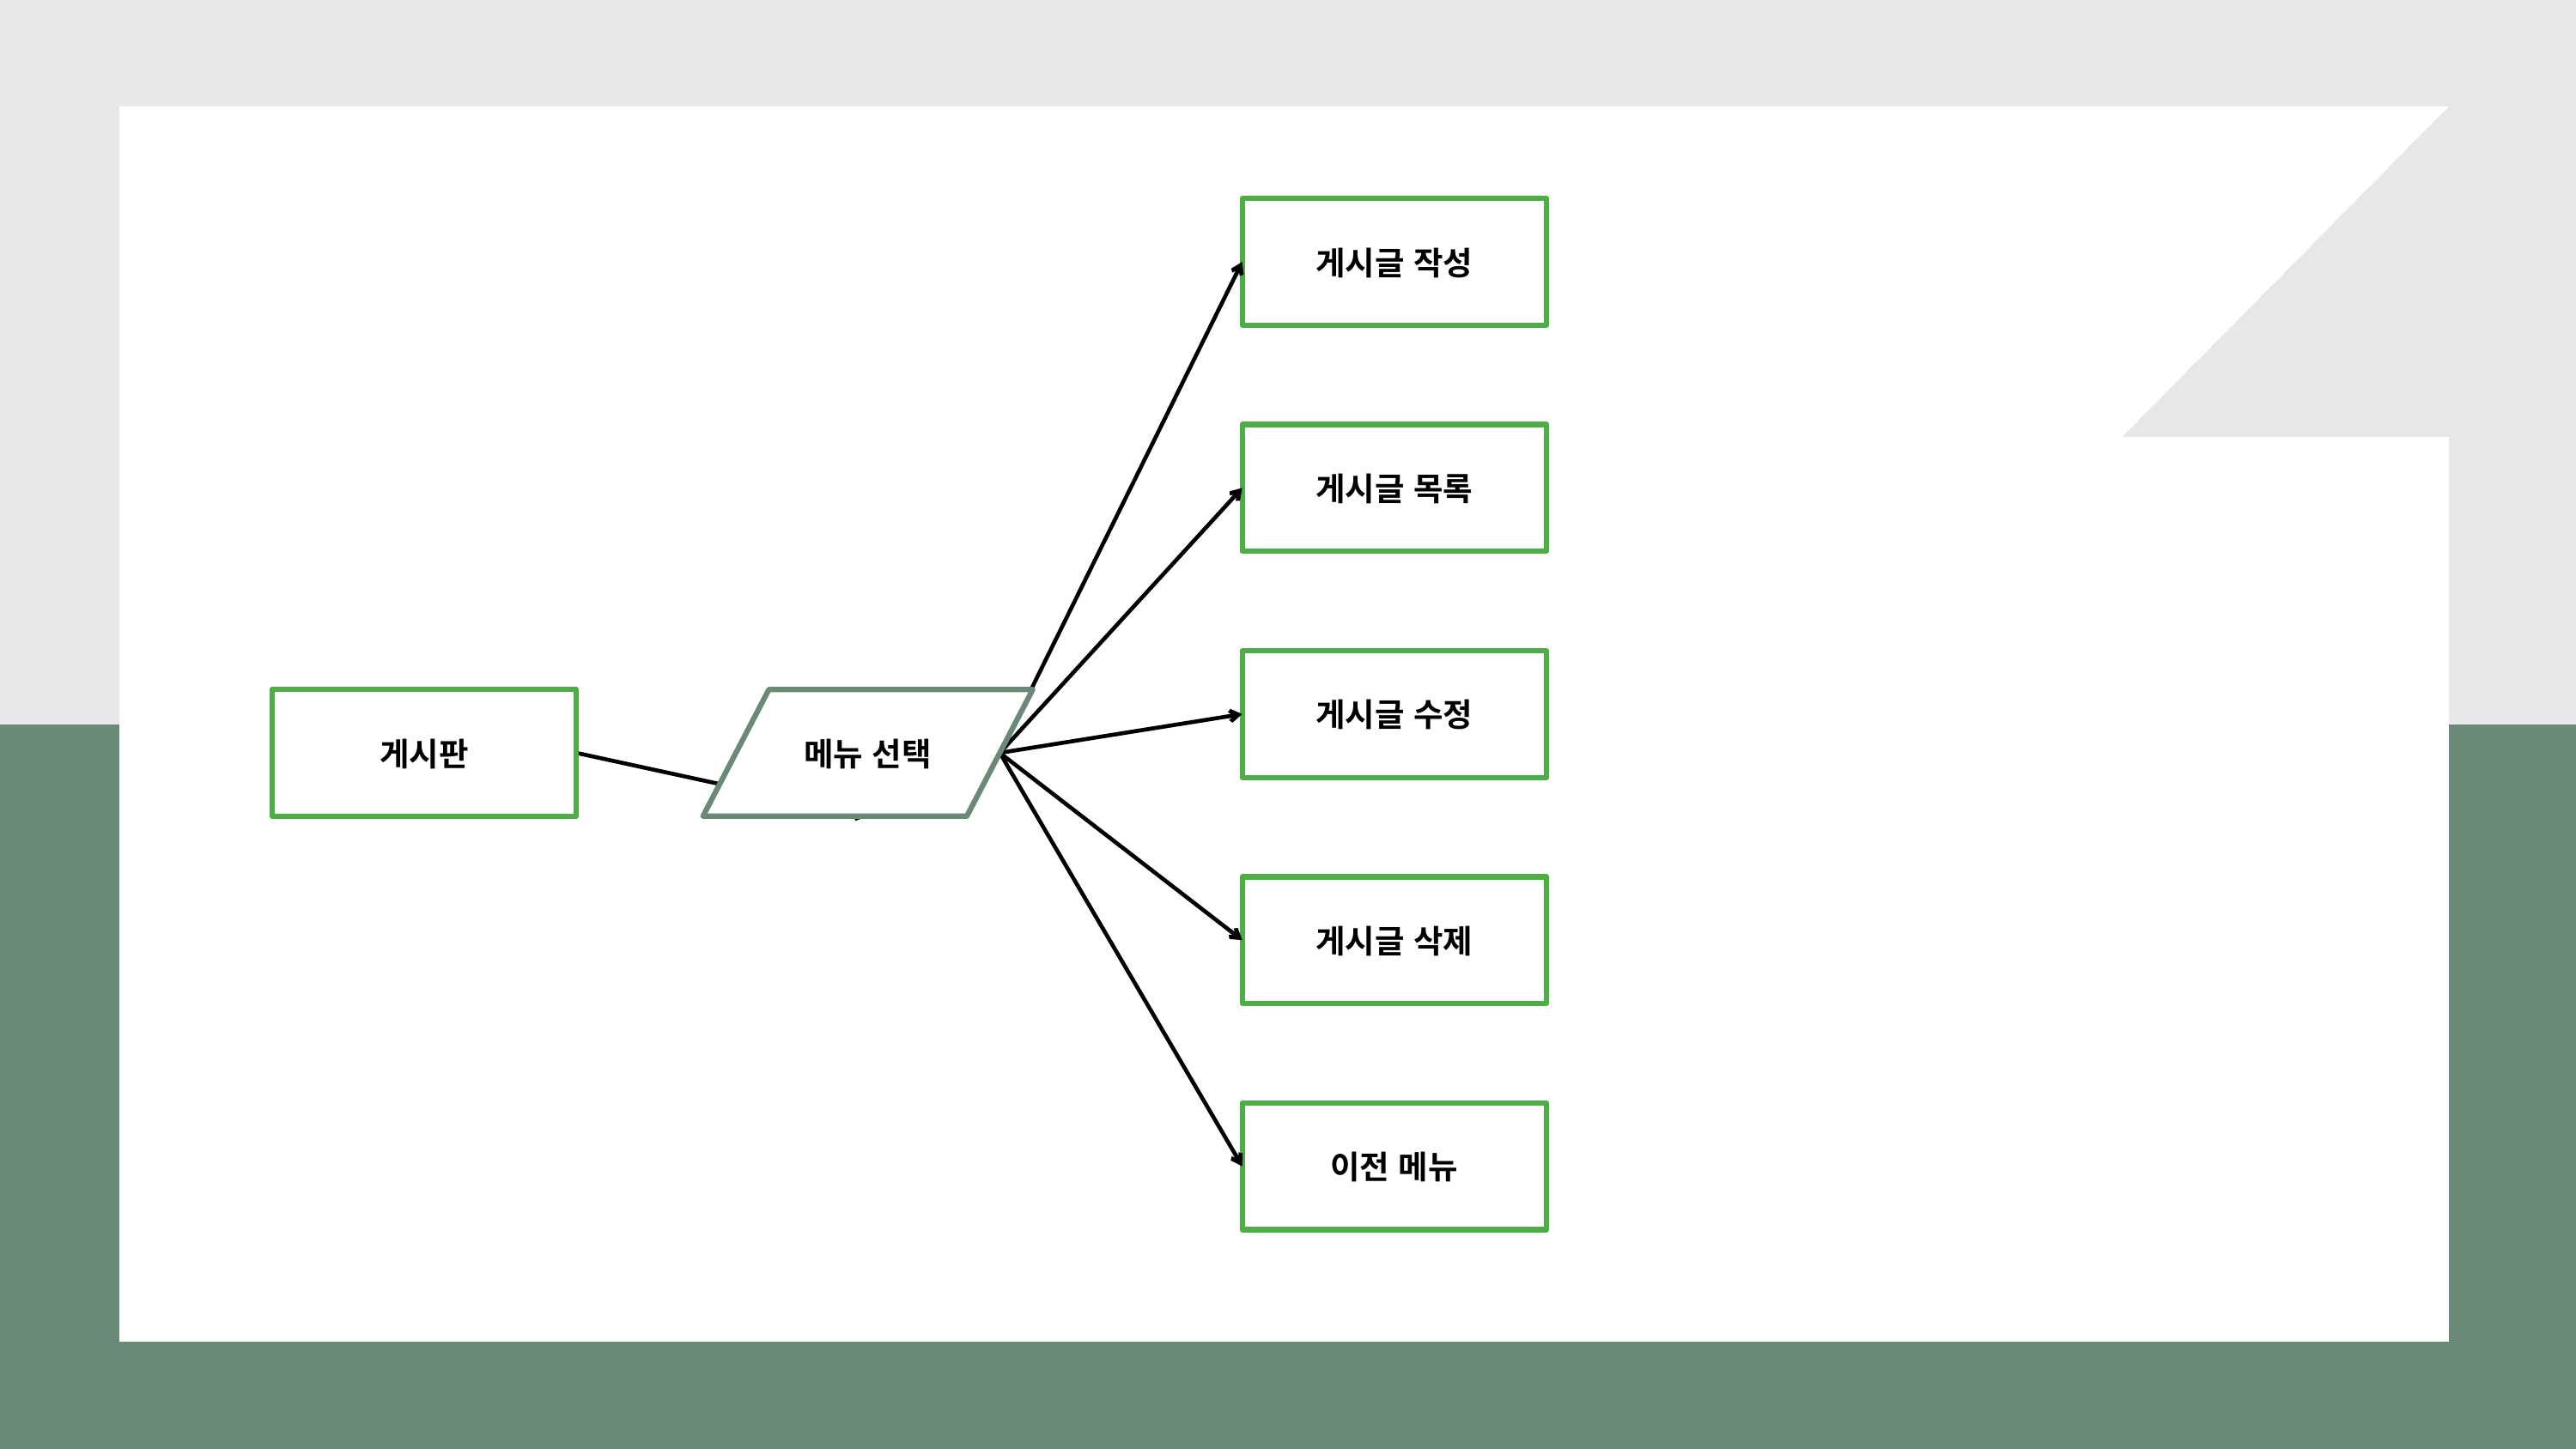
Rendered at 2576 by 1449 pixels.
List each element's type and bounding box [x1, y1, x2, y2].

text_box [0, 724, 2576, 1449]
text_box [999, 261, 1242, 487]
text_box [999, 713, 1242, 751]
text_box [999, 752, 1242, 1167]
text_box [119, 106, 2450, 1343]
text_box [999, 488, 1242, 713]
